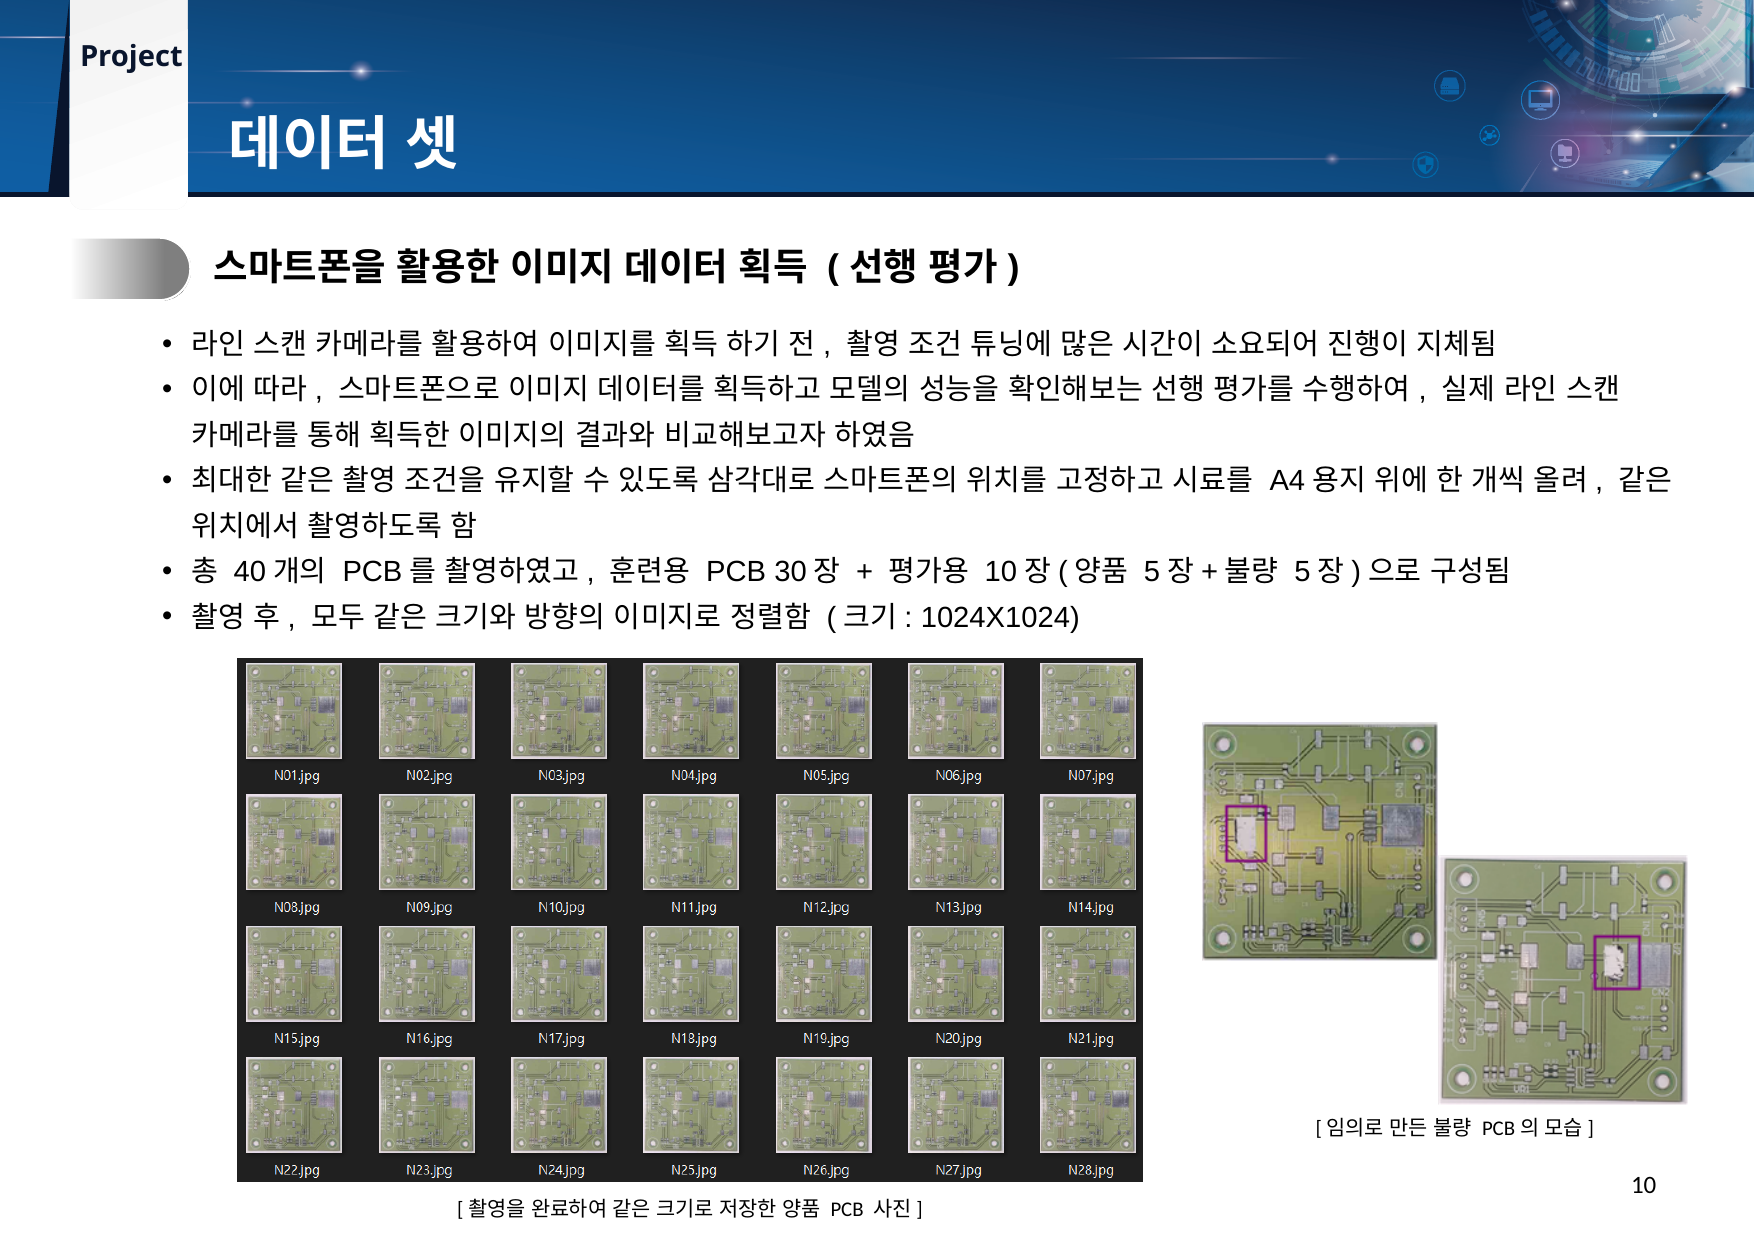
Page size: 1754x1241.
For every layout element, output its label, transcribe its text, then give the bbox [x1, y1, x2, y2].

picture [1202, 722, 1689, 1107]
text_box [70, 237, 1143, 301]
text_box [촬영을 완료하여 같은 크기로 저장한 양품 PCB 사진] [390, 1188, 989, 1229]
picture [188, 0, 1754, 192]
text_box [임의로 만든 불량 PCB의 모습] [1155, 1107, 1754, 1148]
picture [237, 658, 1143, 1182]
picture [0, 0, 69, 192]
text_box 데이터 셋 [213, 98, 1522, 184]
text_box 라인 스캔 카메라를 활용하여 이미지를 획득 하기 전, 촬영 조건 튜닝에 많은 시간이 소요되어 진행이 지체됨 이에 따라, 스마트폰으로 이미지 데이터를 획득하고 모델의 성능을 확인해보는 선행 평가를 수행하여, 실제 라인 스캔 카메라를 통해 획득한 이미지의 결과와 비교해보고자 하였음 최대한 같은 촬영 조건을 유지할 수 있도록 삼각대로 스마트폰의 위치를 고정하고 시료를 A4용지 위에 한 개씩 올려, 같은 위치에서 촬영하도록 함 총 40개의 PCB를 촬영하였고, 훈련용 PCB 30장 + 평가용 10장(양품 5장+불량 5장)으로 구성됨 촬영 후, 모두 같은 크기와 방향의 이미지로 정렬함 (크기: 1024X1024) [147, 307, 1692, 641]
text_box 10 [1616, 1160, 1752, 1206]
